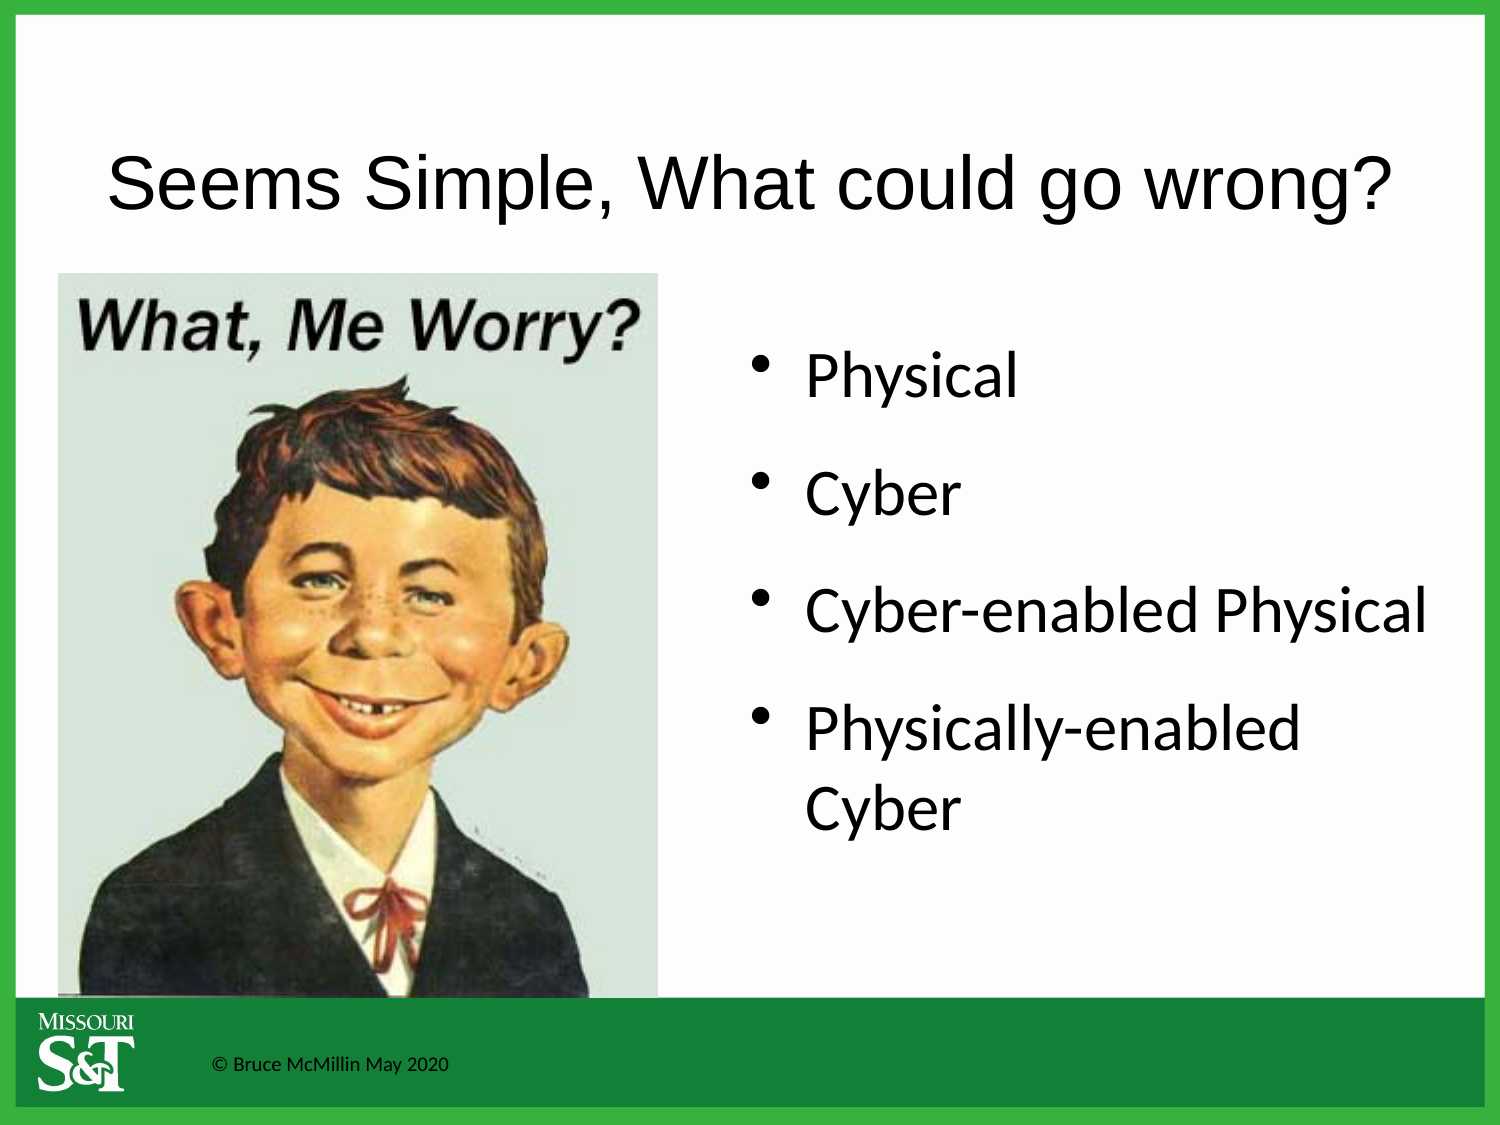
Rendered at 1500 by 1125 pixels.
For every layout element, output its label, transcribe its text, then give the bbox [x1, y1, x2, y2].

text_box Physical Cyber Cyber-enabled Physical Physically-enabled Cyber [734, 323, 1448, 1049]
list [57, 272, 658, 999]
picture [0, 0, 1500, 1125]
title Seems Simple, What could go wrong? [75, 85, 1425, 274]
